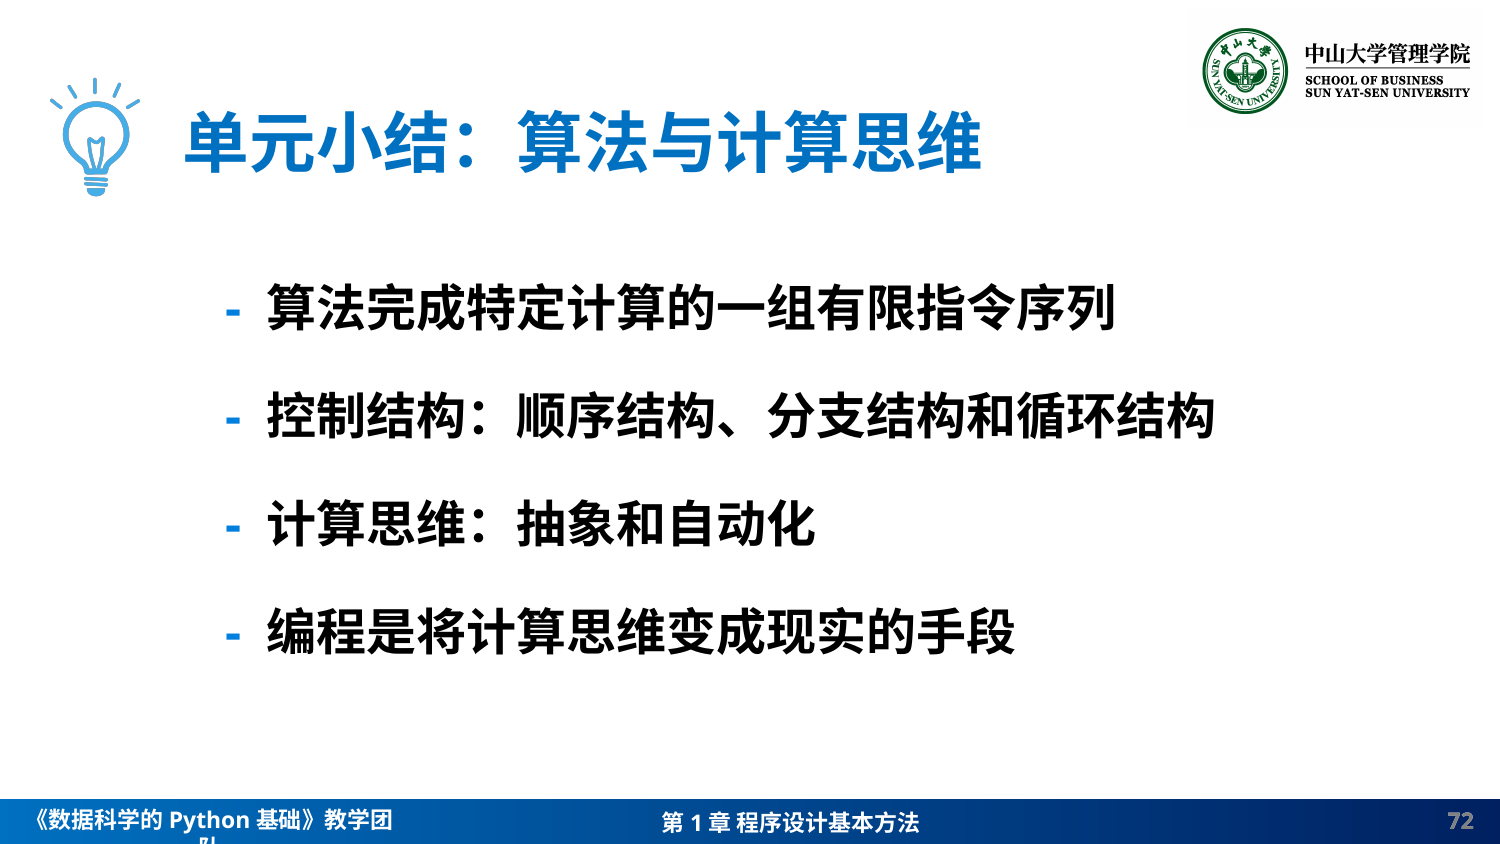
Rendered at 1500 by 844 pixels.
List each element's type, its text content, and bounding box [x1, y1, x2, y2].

text_box - 算法完成特定计算的一组有限指令序列 - 控制结构：顺序结构、分支结构和循环结构 - 计算思维：抽象和自动化 - 编程是将计算思维变成现实的手段 [210, 220, 1490, 668]
picture [29, 71, 161, 203]
picture [1187, 8, 1483, 127]
slide_number 72 [1151, 799, 1490, 844]
text_box 单元小结：算法与计算思维 [182, 91, 1093, 210]
